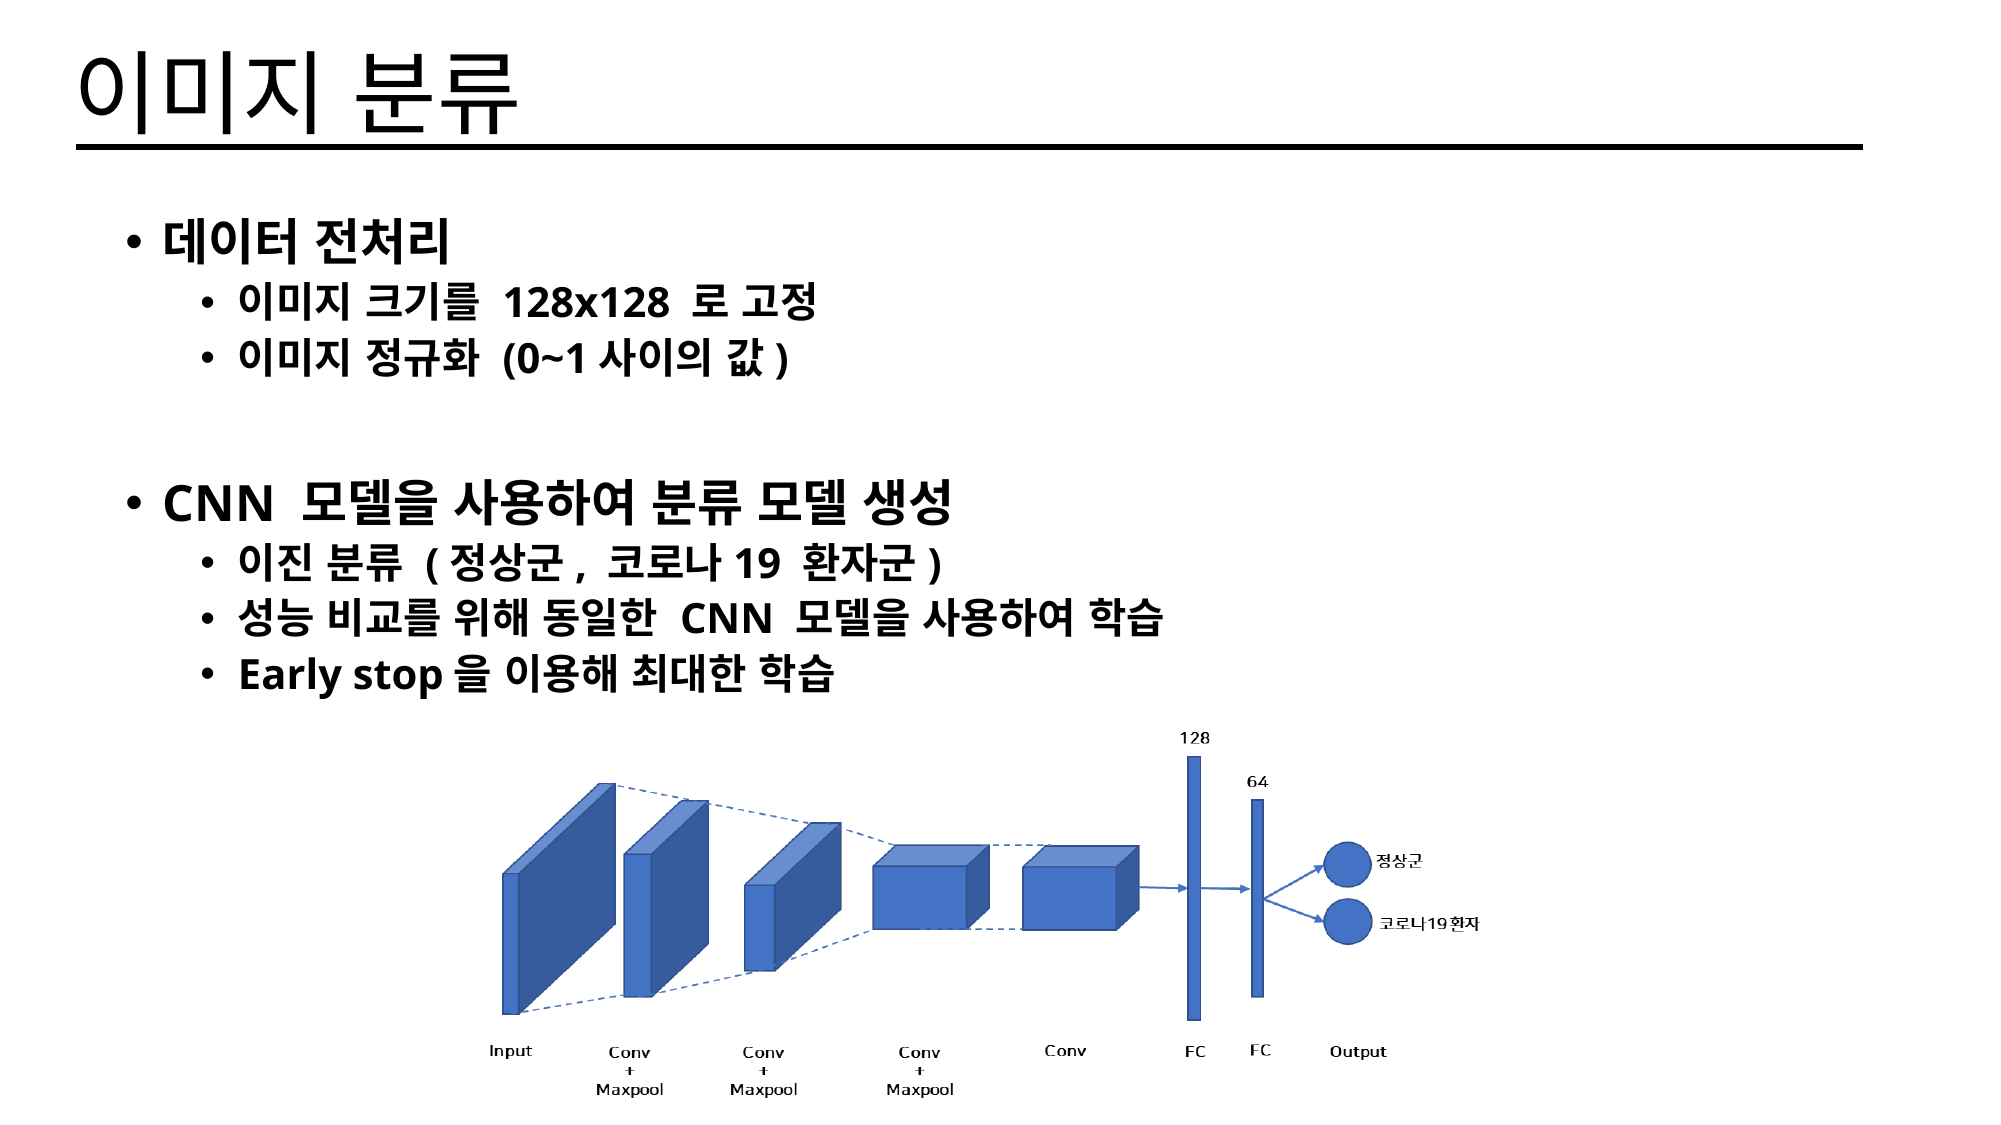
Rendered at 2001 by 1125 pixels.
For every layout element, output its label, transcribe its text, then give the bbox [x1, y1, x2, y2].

title 이미지 분류 [58, 24, 1784, 172]
picture [448, 723, 1491, 1108]
list 데이터 전처리 이미지 크기를 128x128 로 고정 이미지 정규화 (0~1사이의 값) CNN 모델을 사용하여 분류 모델 생성 이진 분류 (정상군, 코로나19 환자군) 성능 비교를 위해 동일한 CNN 모델을 사용하여 학습 Early stop을 이용해 최대한 학습 [110, 209, 1898, 1031]
